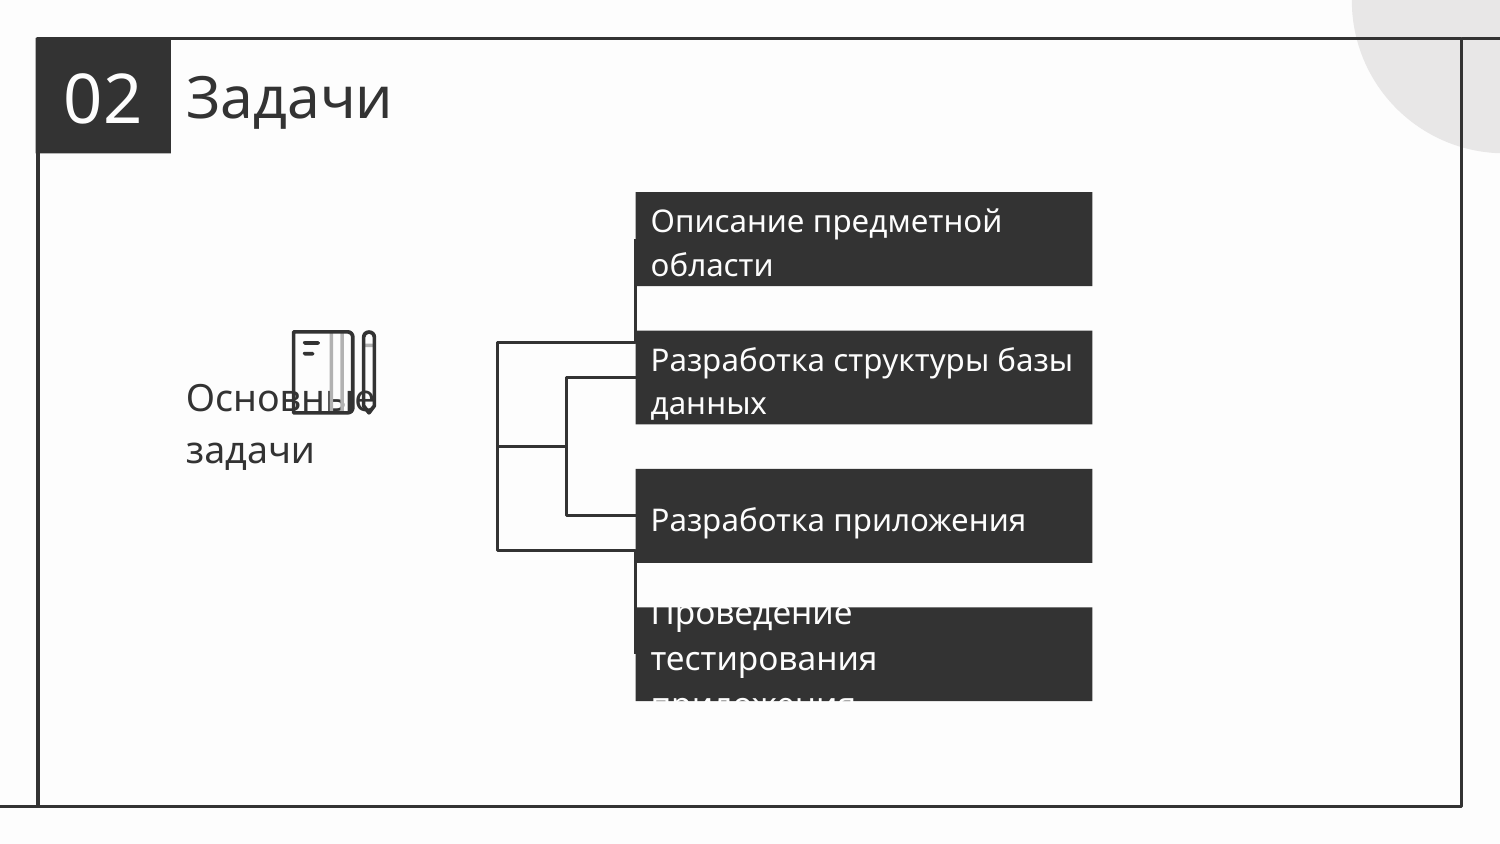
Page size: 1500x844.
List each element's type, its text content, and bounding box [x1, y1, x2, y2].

title Задачи [173, 45, 1437, 140]
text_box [496, 377, 636, 445]
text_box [496, 446, 636, 655]
text_box Разработка структуры базы данных [641, 330, 1093, 425]
text_box 02 [34, 36, 173, 156]
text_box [291, 329, 377, 415]
text_box Разработка приложения [641, 468, 1093, 563]
text_box Проведение тестирования приложения [635, 607, 1093, 702]
text_box Основные задачи [170, 407, 490, 486]
text_box Описание предметной области [635, 192, 1093, 287]
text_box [496, 238, 636, 376]
